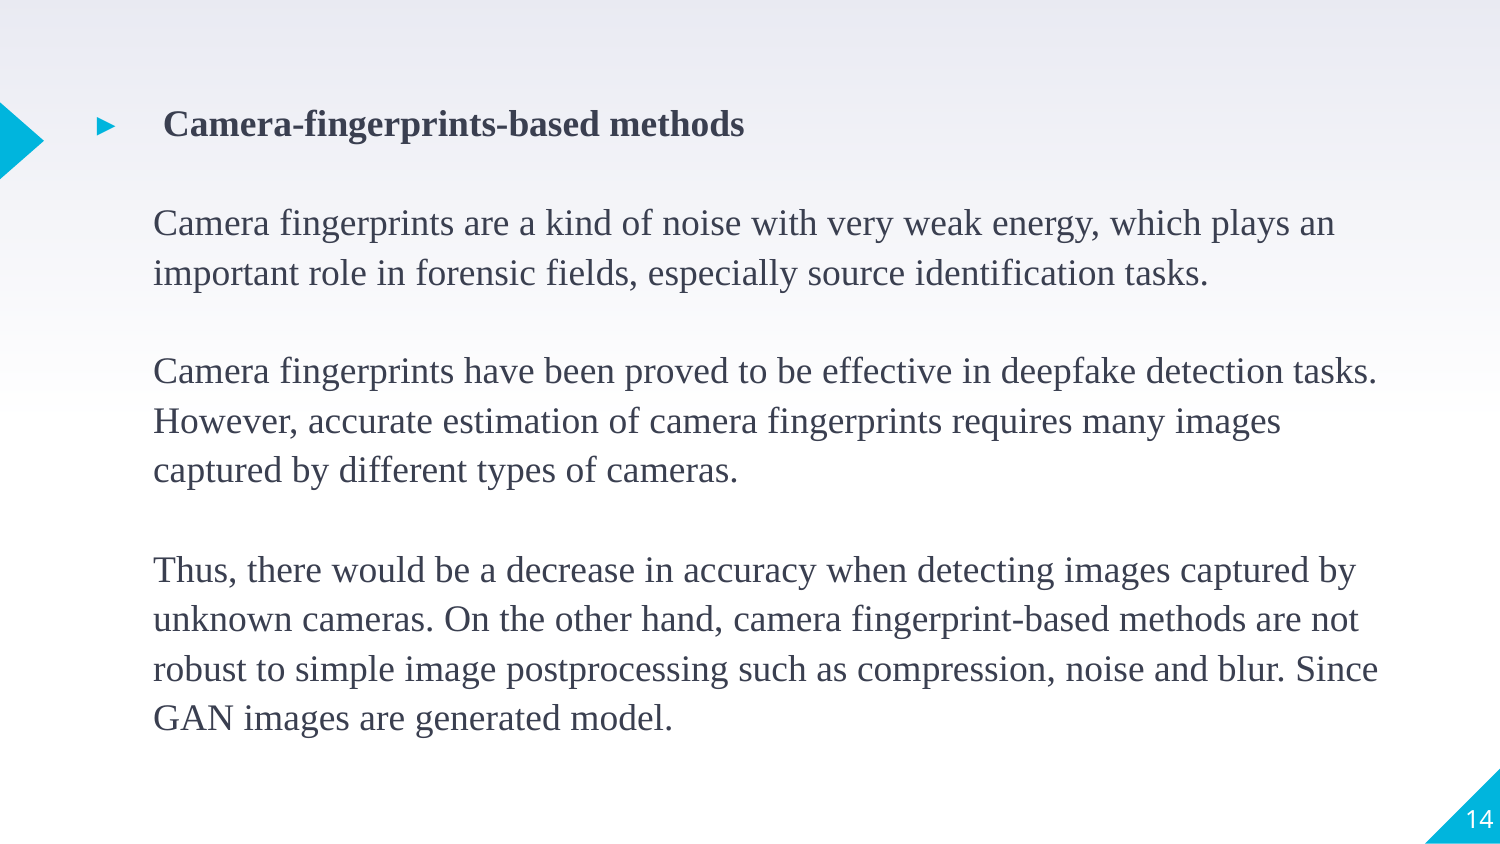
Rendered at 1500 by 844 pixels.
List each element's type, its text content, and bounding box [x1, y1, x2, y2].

list Camera‐fingerprints‐based methods Camera fingerprints are a kind of noise with very weak energy, which plays an important role in forensic fields, especially source identification tasks. Camera fingerprints have been proved to be effective in deepfake detection tasks. However, accurate estimation of camera fingerprints requires many images captured by different types of cameras. Thus, there would be a decrease in accuracy when detecting images captured by unknown cameras. On the other hand, camera fingerprint‐based methods are not robust to simple image postprocessing such as compression, noise and blur. Since GAN images are generated model. [78, 94, 1422, 750]
slide_number 14 [1418, 760, 1494, 838]
